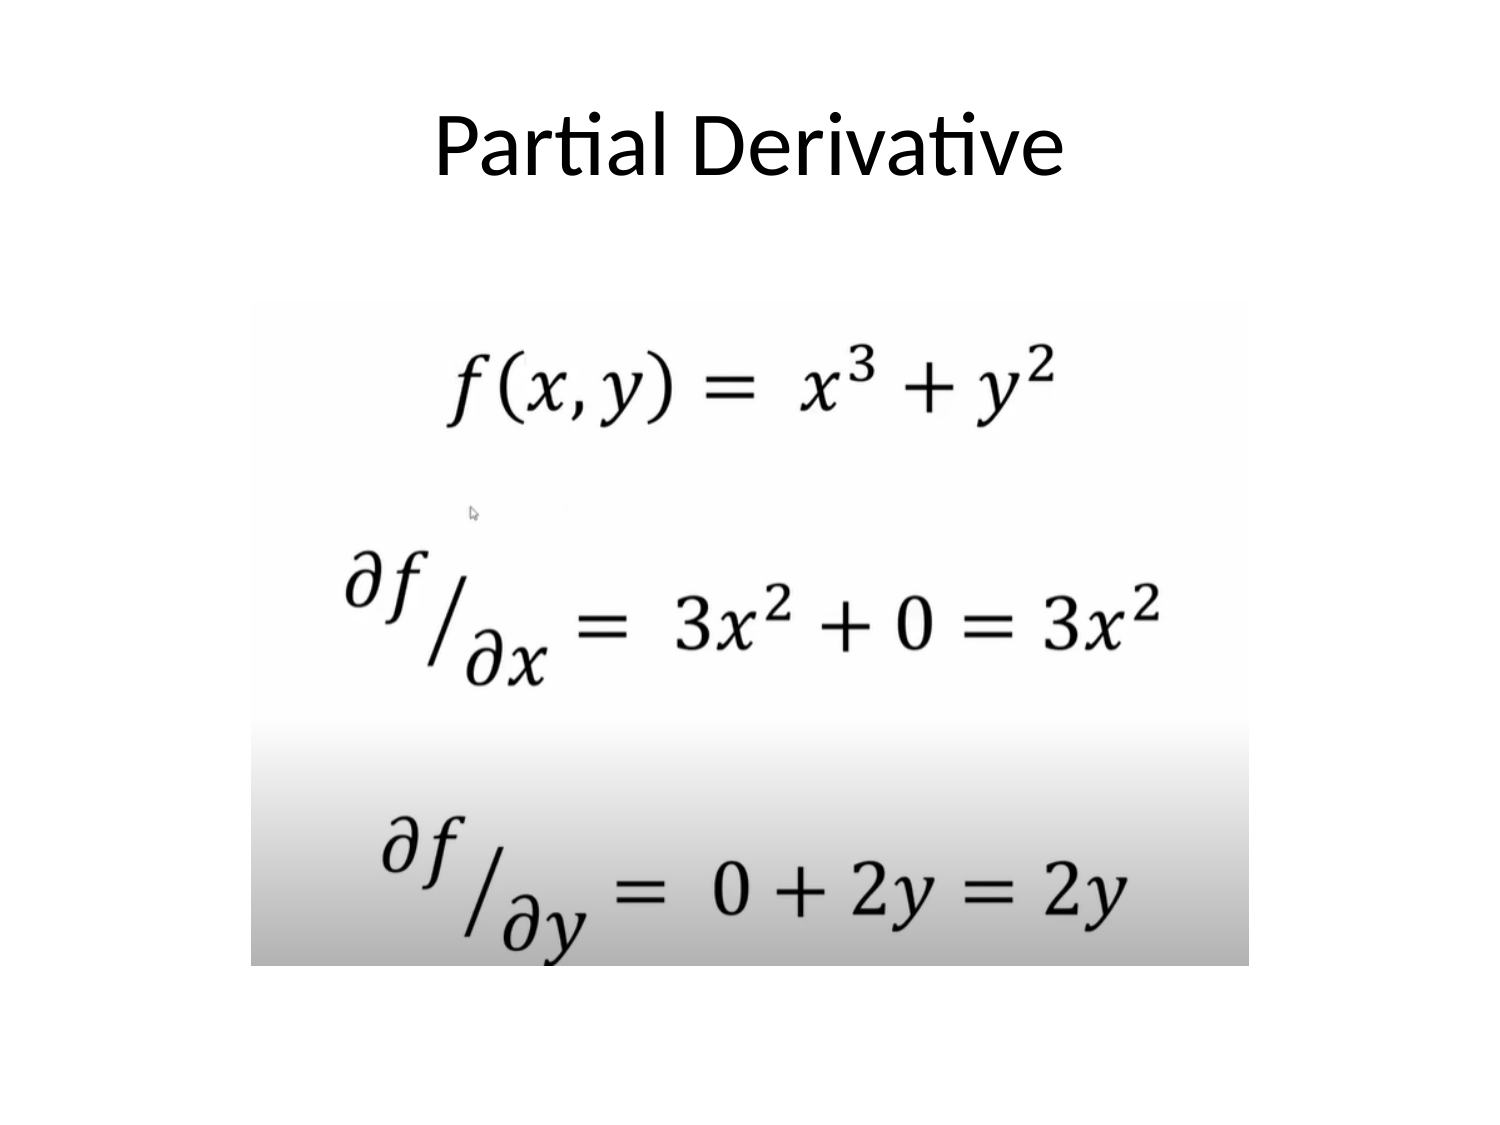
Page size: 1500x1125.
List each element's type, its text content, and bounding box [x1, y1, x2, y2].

title Partial Derivative [75, 45, 1425, 233]
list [251, 301, 1249, 966]
